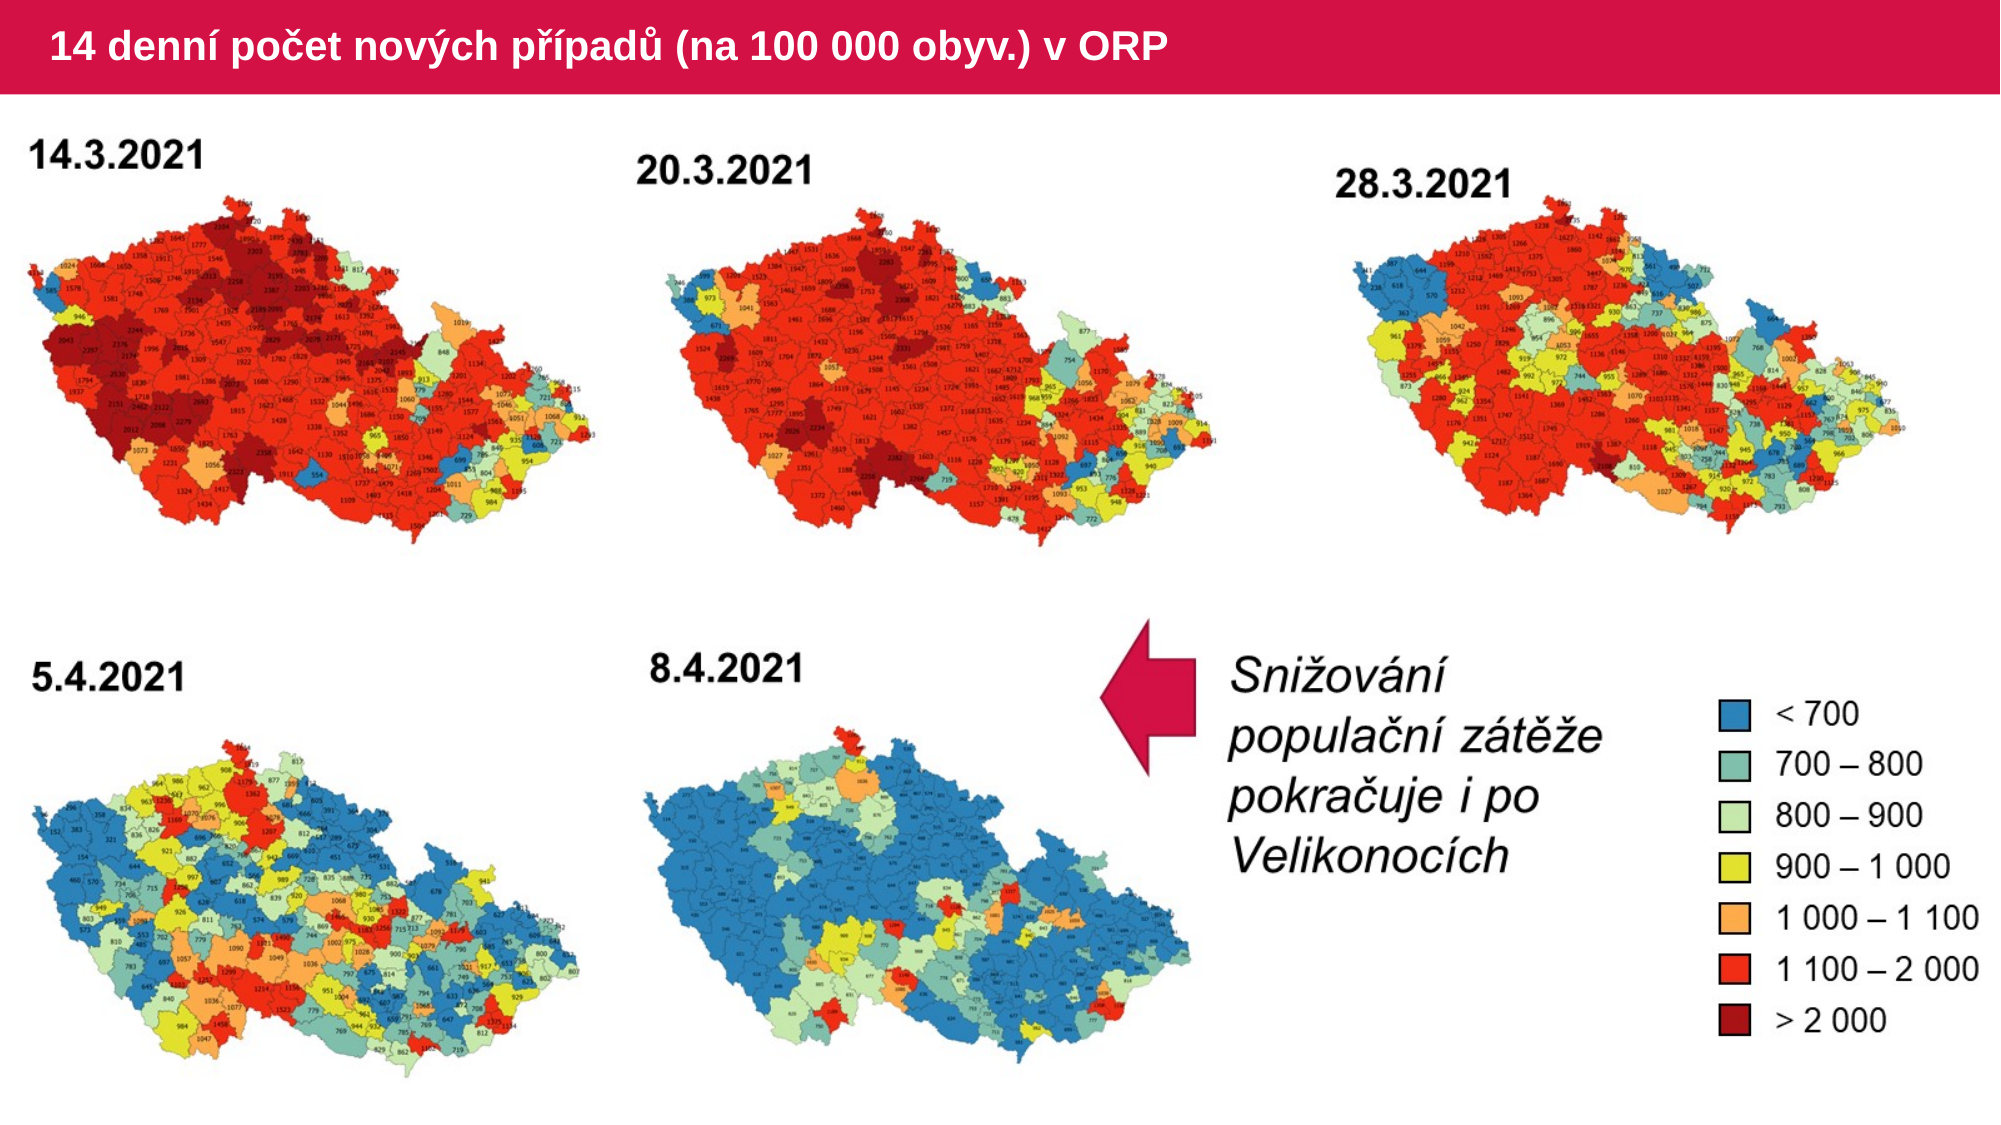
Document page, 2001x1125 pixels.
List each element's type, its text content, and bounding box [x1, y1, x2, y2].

picture [1, 115, 2000, 1085]
title 14 denní počet nových případů (na 100 000 obyv.) v ORP [34, 0, 1696, 95]
